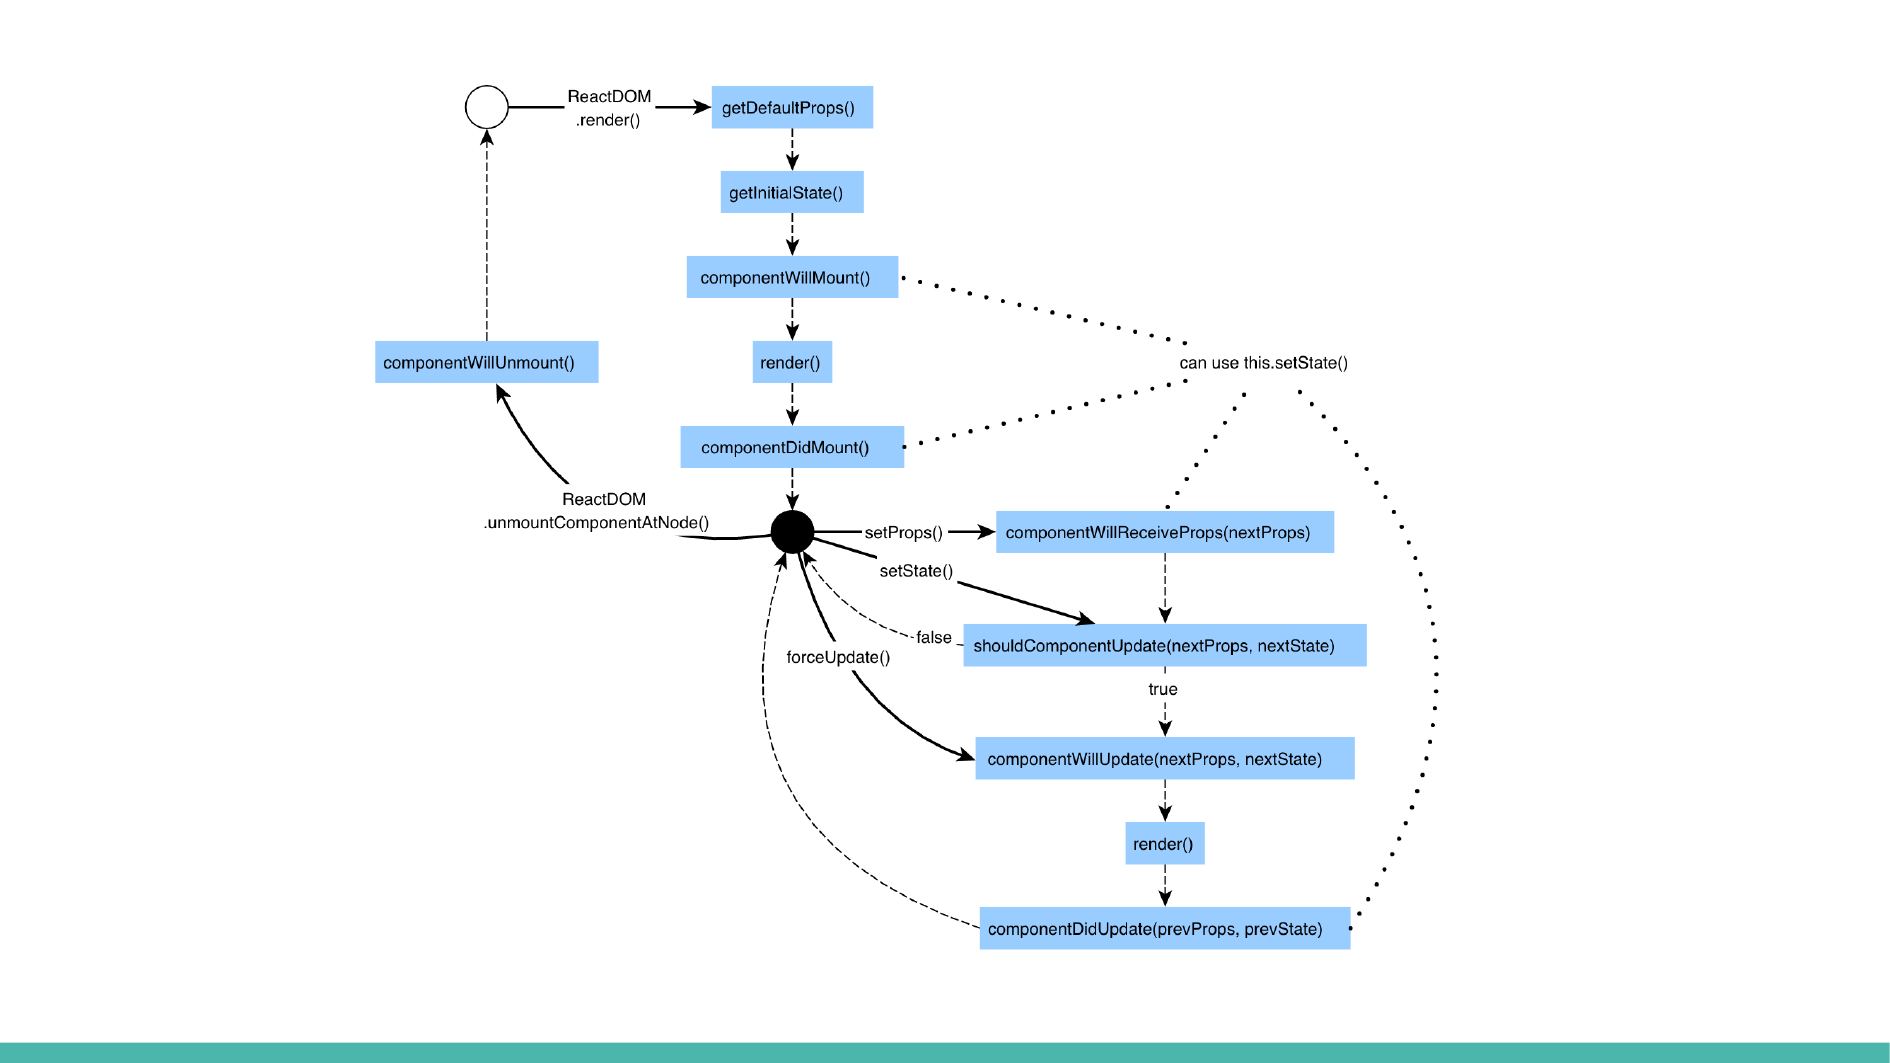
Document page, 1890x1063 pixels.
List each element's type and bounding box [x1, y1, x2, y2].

picture [356, 70, 1458, 969]
